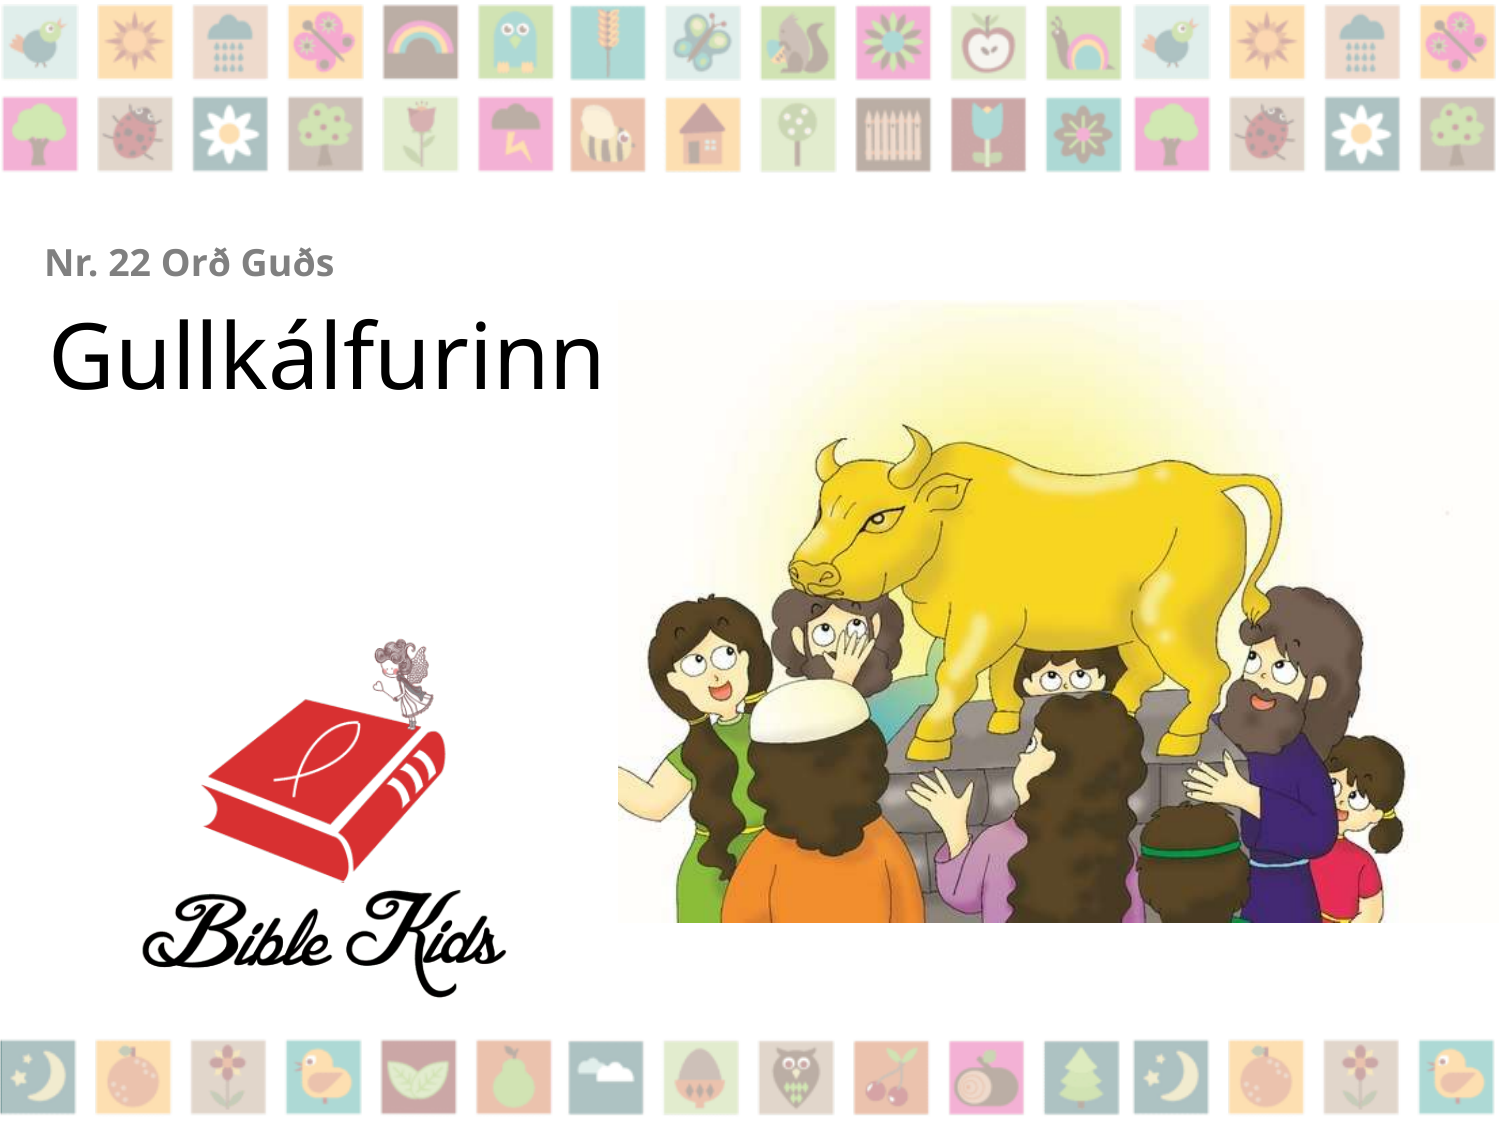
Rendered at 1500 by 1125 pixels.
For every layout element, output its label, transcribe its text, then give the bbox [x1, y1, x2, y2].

text_box Nr. 22 Orð Guðs [29, 231, 543, 290]
picture [618, 300, 1500, 923]
picture [117, 600, 544, 1027]
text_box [0, 1028, 1500, 1118]
text_box Gullkálfurinn [5, 290, 651, 416]
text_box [0, 3, 1500, 181]
